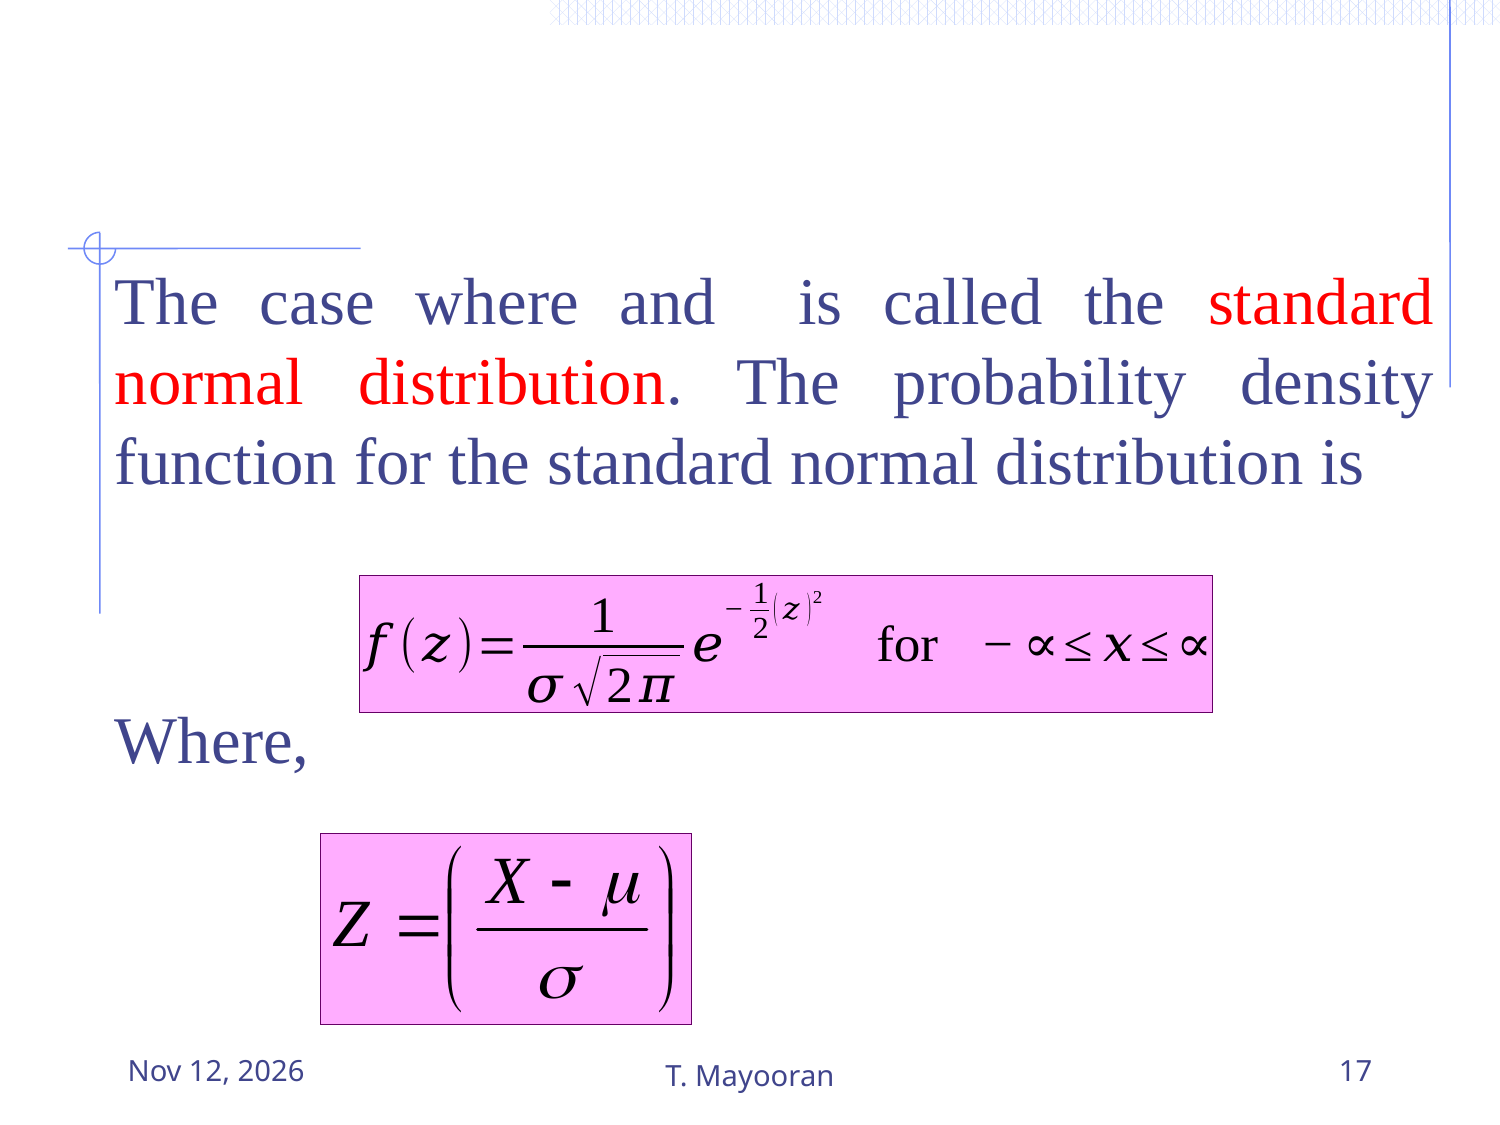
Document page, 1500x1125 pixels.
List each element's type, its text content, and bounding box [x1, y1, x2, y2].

footer T. Mayooran [512, 1024, 988, 1101]
slide_number 17 [1074, 1024, 1388, 1101]
slide_number 12-May-23 [112, 1024, 426, 1101]
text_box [320, 833, 693, 1026]
